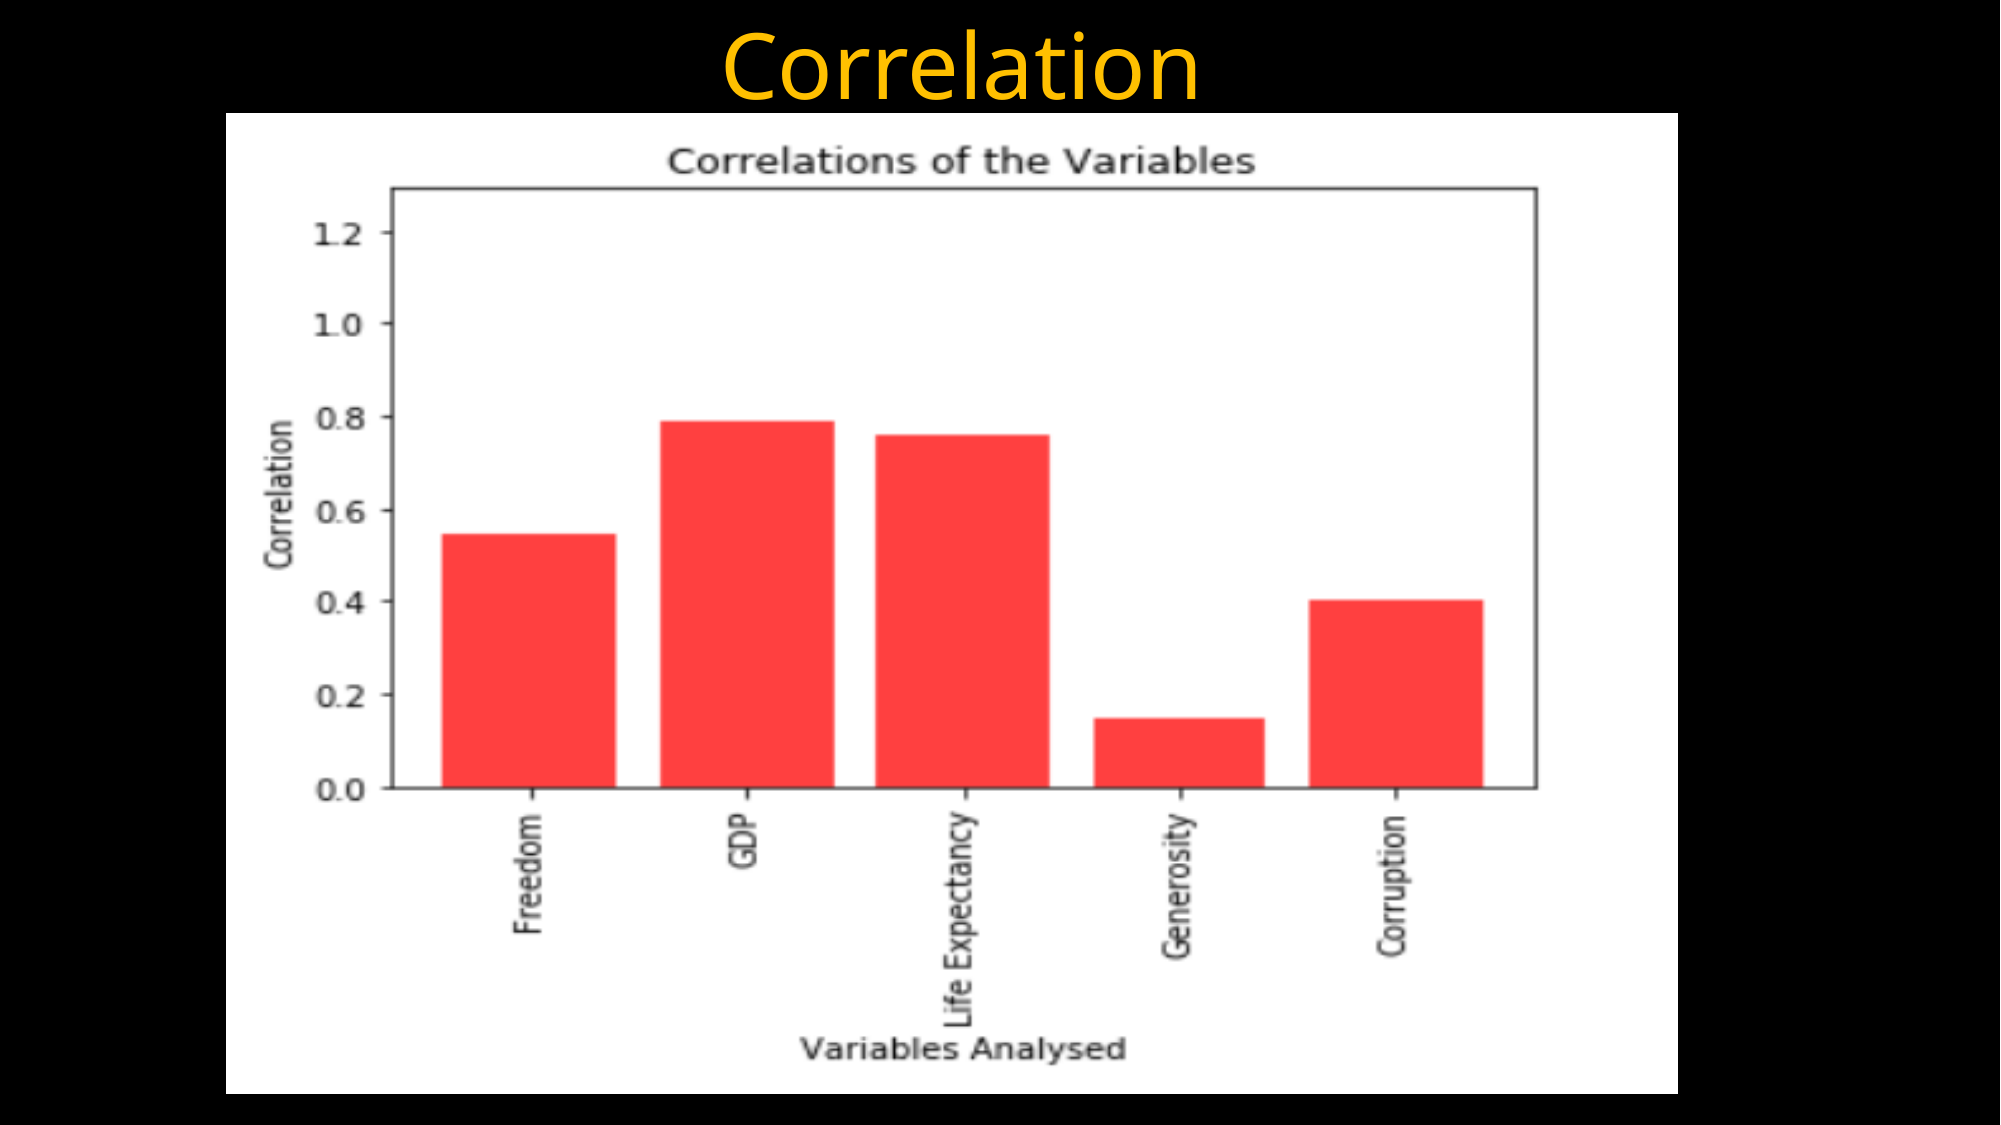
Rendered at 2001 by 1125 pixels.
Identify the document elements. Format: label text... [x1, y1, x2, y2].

picture [225, 113, 1678, 1094]
title Correlation [557, 0, 1367, 113]
